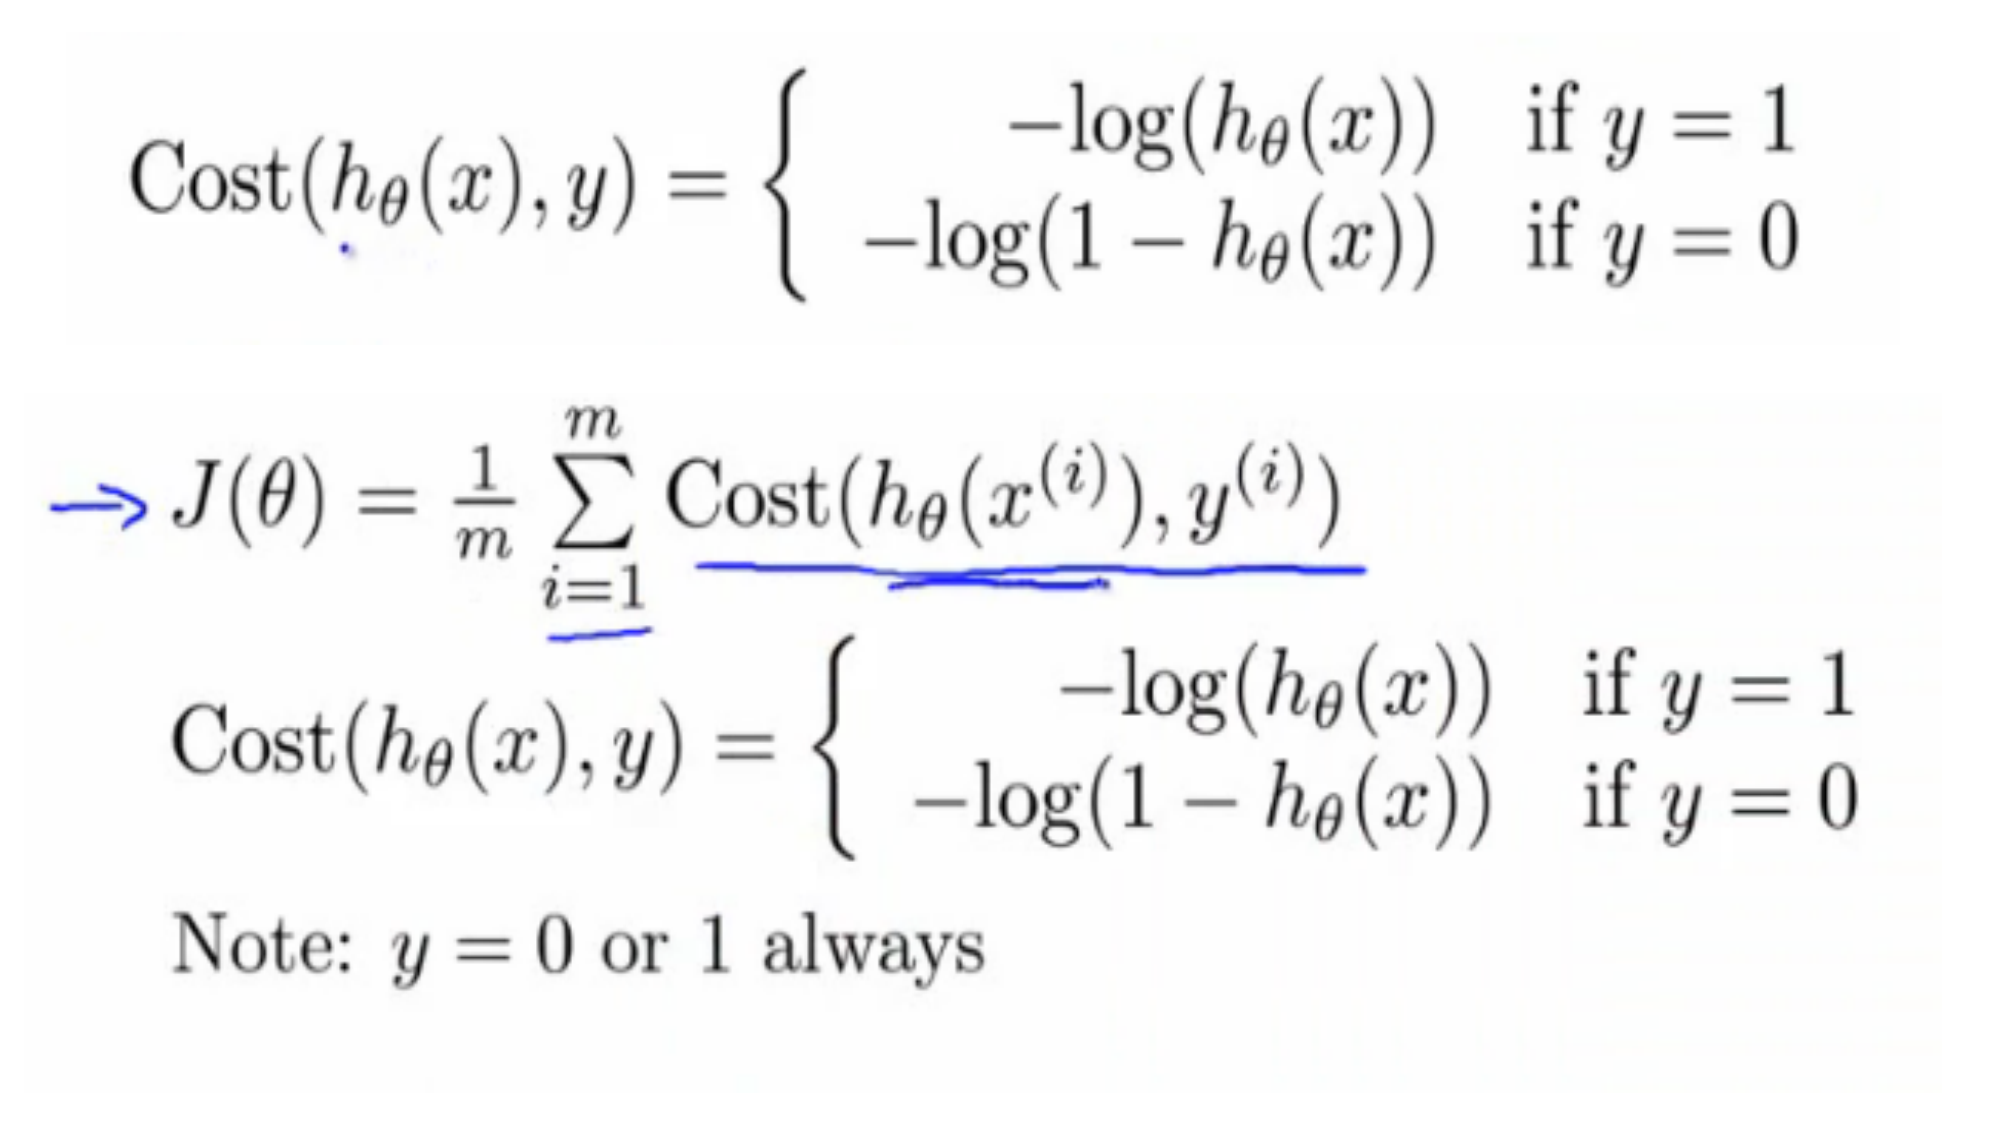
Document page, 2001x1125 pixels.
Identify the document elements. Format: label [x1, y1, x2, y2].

picture [66, 32, 1900, 345]
picture [24, 393, 1942, 1093]
